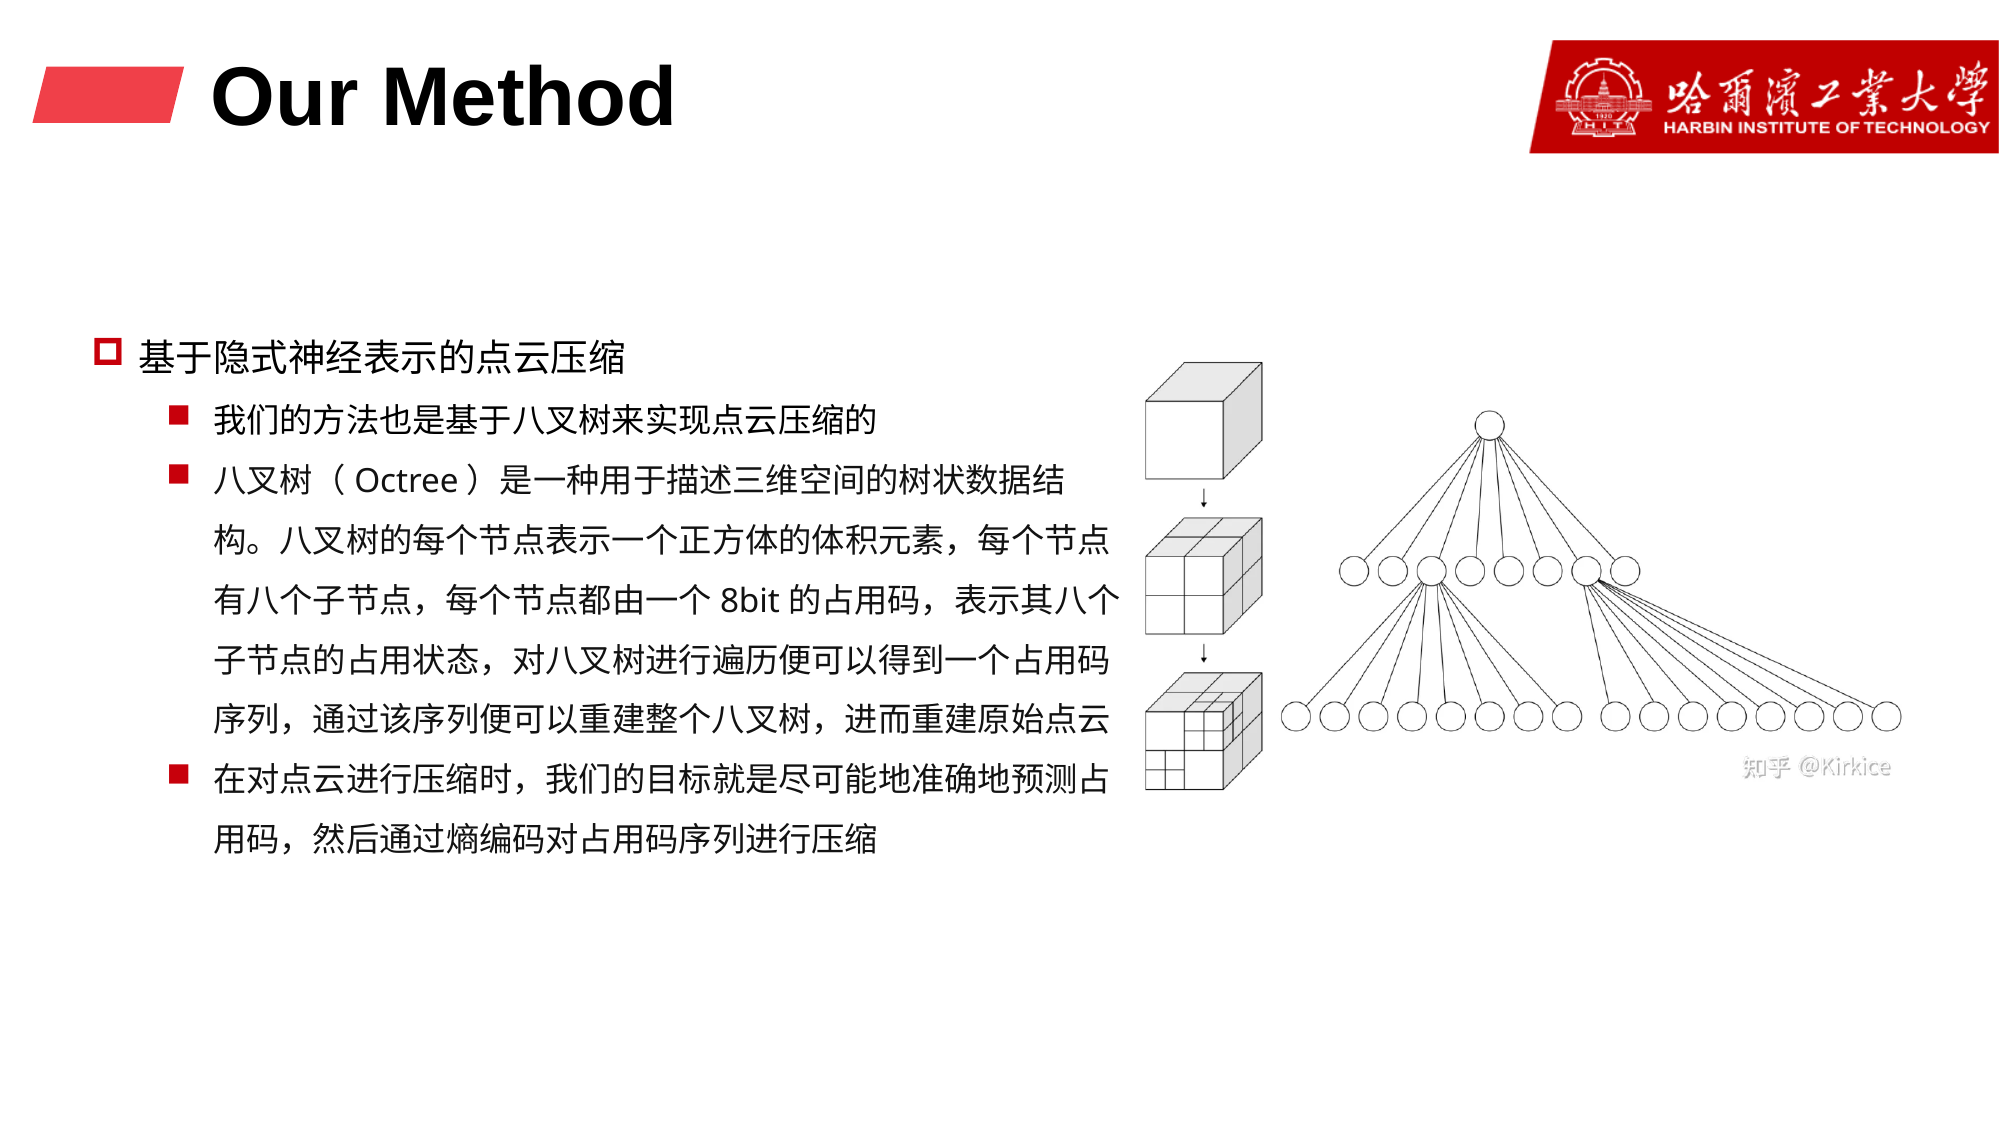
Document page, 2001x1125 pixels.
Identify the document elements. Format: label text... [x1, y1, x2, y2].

picture [1527, 29, 2001, 161]
title Our Method [210, 43, 1221, 155]
text_box 基于隐式神经表示的点云压缩 我们的方法也是基于八叉树来实现点云压缩的 八叉树（Octree）是一种用于描述三维空间的树状数据结构。八叉树的每个节点表示一个正方体的体积元素，每个节点有八个子节点，每个节点都由一个8bit的占用码，表示其八个子节点的占用状态，对八叉树进行遍历便可以得到一个占用码序列，通过该序列便可以重建整个八叉树，进而重建原始点云 在对点云进行压缩时，我们的目标就是尽可能地准确地预测占用码，然后通过熵编码对占用码序列进行压缩 [91, 266, 1123, 859]
picture [1122, 329, 1960, 796]
